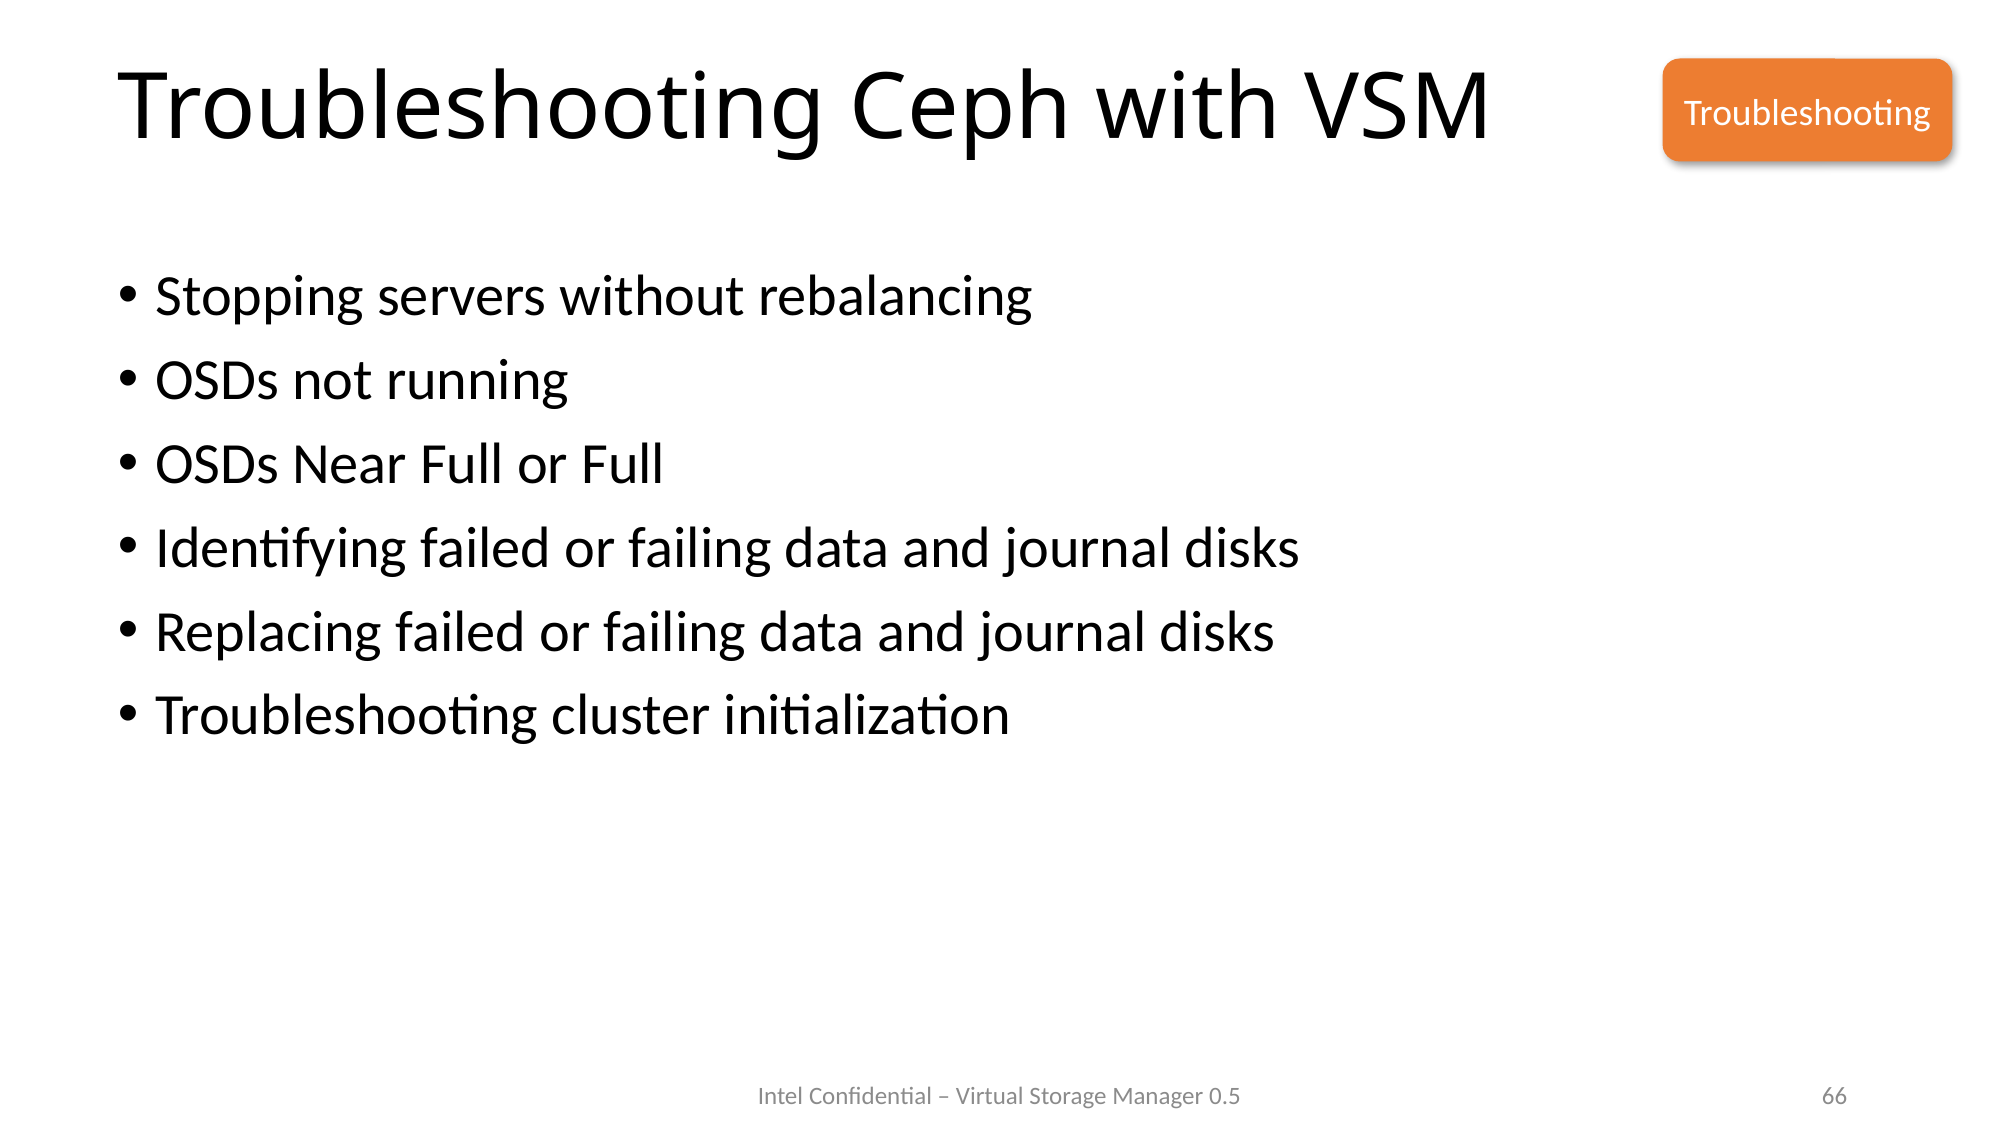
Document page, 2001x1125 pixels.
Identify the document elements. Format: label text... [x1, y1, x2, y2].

list Stopping servers without rebalancing OSDs not running OSDs Near Full or Full Identifying failed or failing data and journal disks Replacing failed or failing data and journal disks Troubleshooting cluster initialization [102, 258, 1828, 1037]
footer Intel Confidential – Virtual Storage Manager 0.5 [662, 1064, 1338, 1125]
slide_number 66 [1412, 1064, 1863, 1125]
title Troubleshooting Ceph with VSM [102, 0, 1828, 218]
text_box Troubleshooting [1661, 57, 1954, 163]
